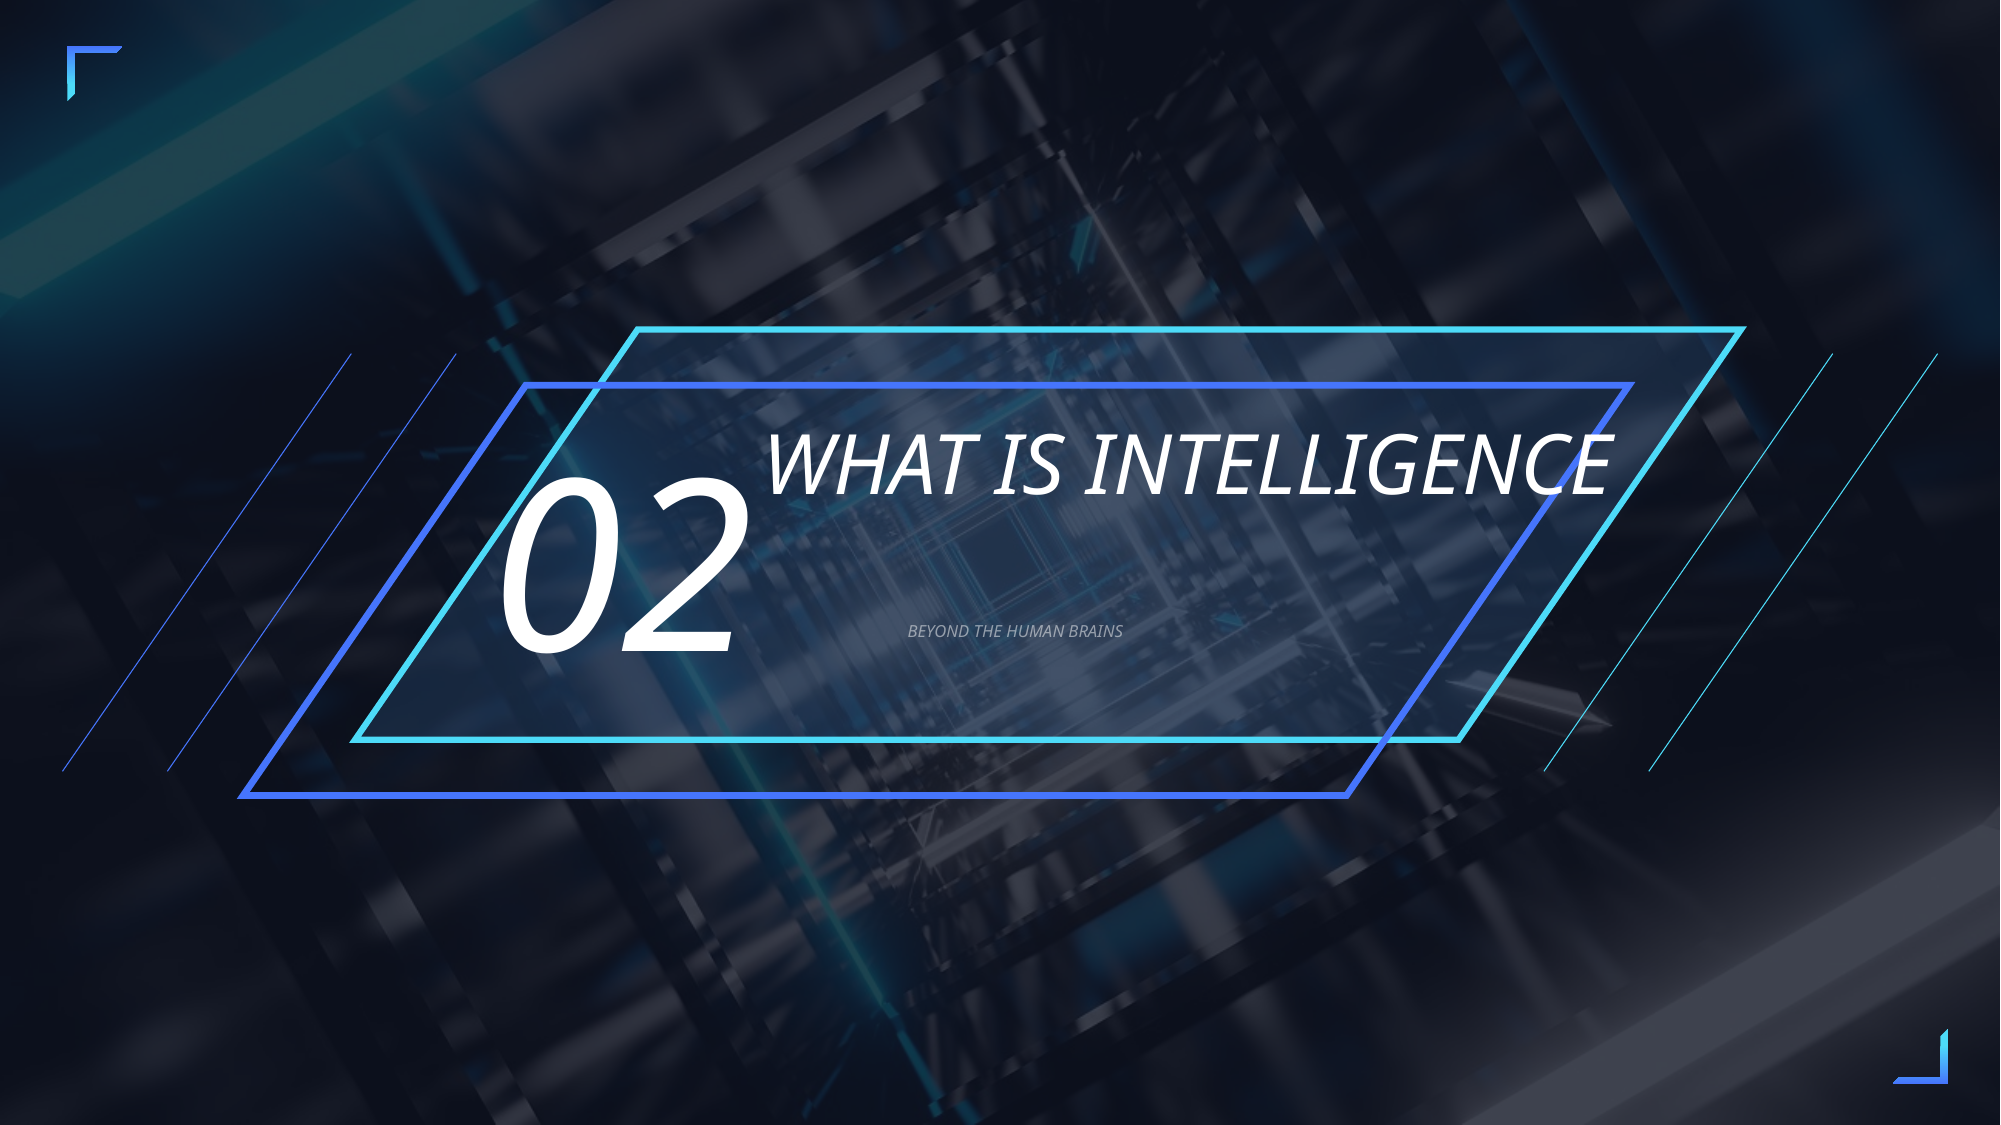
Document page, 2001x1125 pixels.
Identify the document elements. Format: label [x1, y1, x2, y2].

picture [0, 0, 2000, 1125]
text_box [62, 329, 1938, 796]
